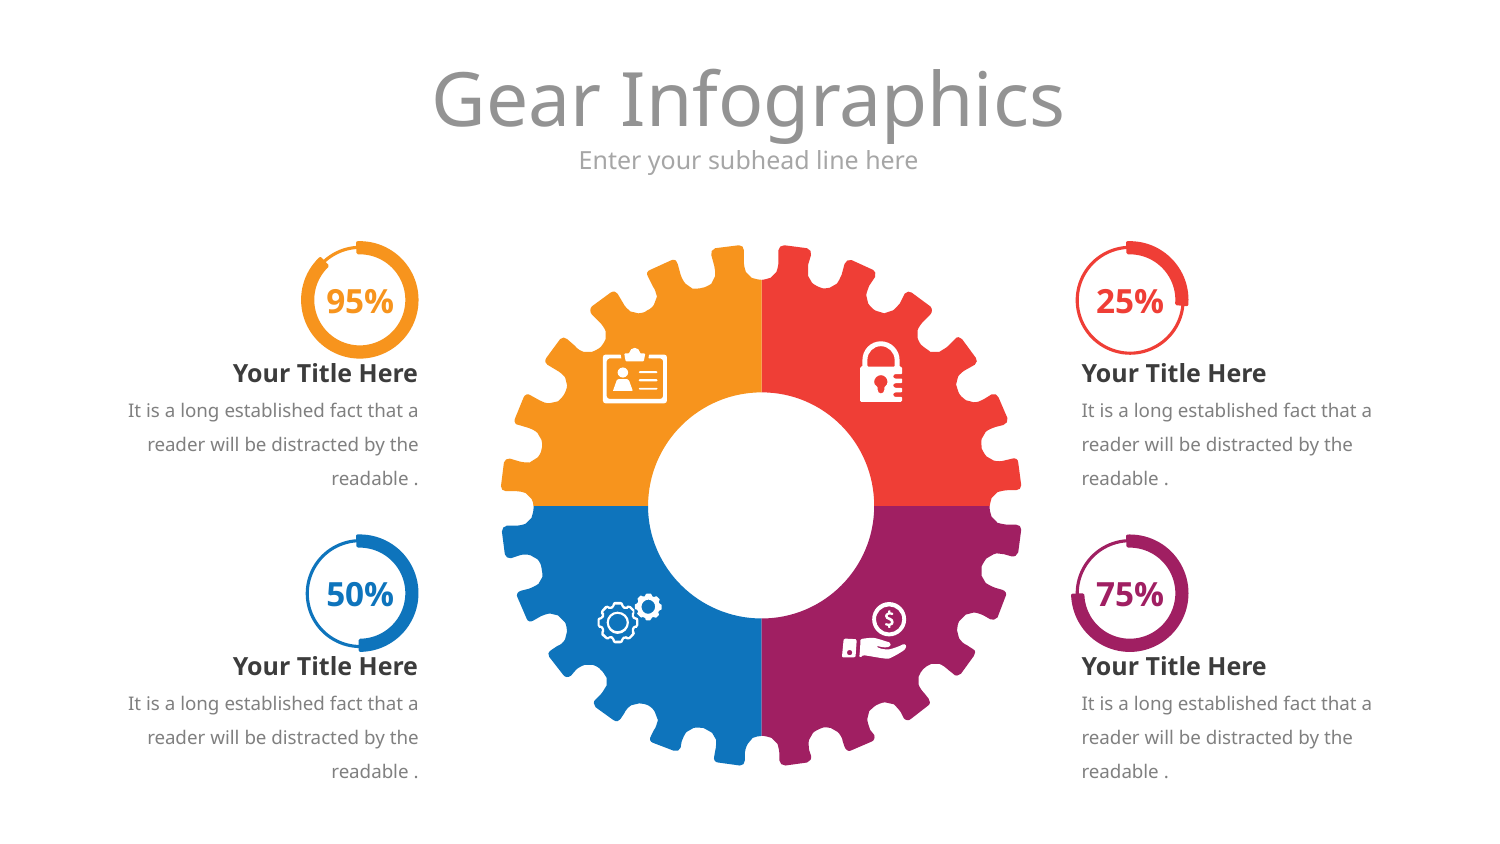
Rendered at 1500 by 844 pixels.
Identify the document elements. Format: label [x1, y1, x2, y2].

text_box [1066, 242, 1437, 496]
text_box [500, 244, 1022, 766]
list [62, 144, 1436, 174]
text_box [1066, 535, 1437, 790]
text_box [63, 535, 433, 790]
text_box [63, 242, 433, 496]
title [62, 55, 1436, 138]
